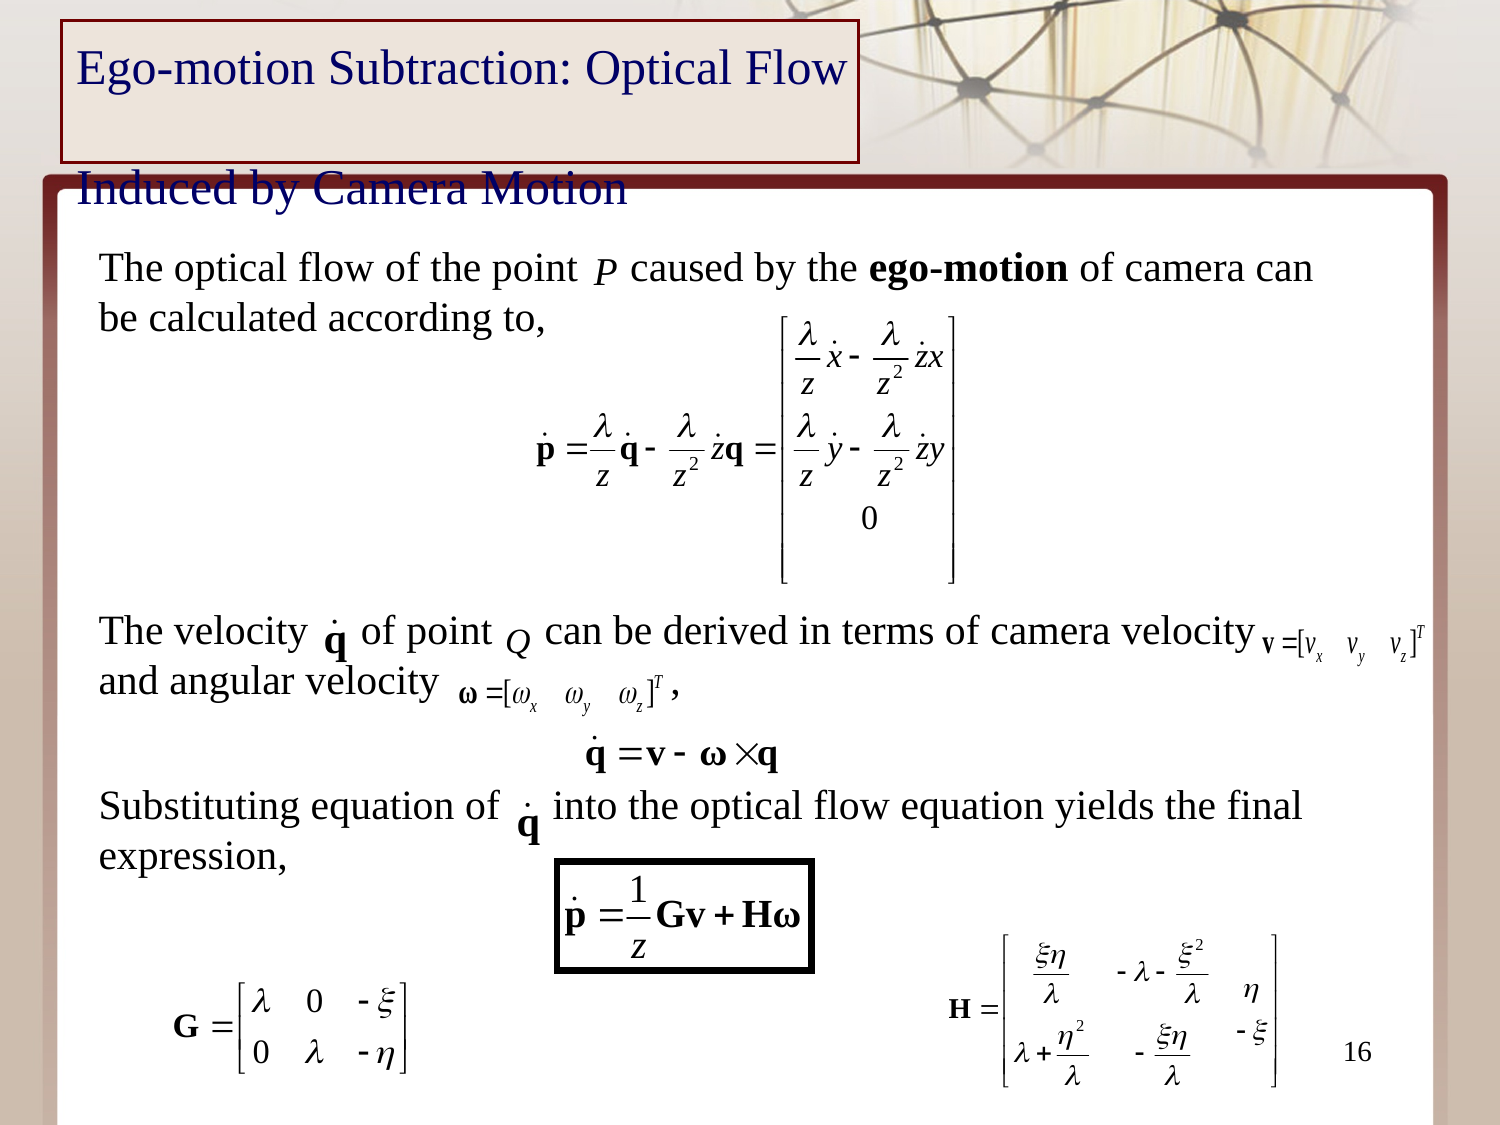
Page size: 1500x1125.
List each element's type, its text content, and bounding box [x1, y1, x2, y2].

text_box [318, 614, 355, 672]
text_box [454, 666, 669, 724]
title Ego-motion Subtraction: Optical Flow Induced by Camera Motion [61, 27, 864, 159]
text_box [501, 622, 538, 664]
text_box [559, 864, 809, 968]
text_box The optical flow of the point caused by the ego-motion of camera can be calculated according to, The velocity of point can be derived in terms of camera velocity and angular velocity , Substituting equation of into the optical flow equation yields the final expression, [83, 232, 1362, 948]
slide_number 16 [1289, 1024, 1388, 1101]
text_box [1257, 616, 1431, 674]
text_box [168, 976, 419, 1125]
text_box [531, 310, 969, 591]
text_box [579, 730, 786, 782]
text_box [587, 251, 625, 291]
picture [0, 1, 1500, 1125]
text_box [943, 929, 1288, 1094]
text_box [511, 797, 548, 855]
